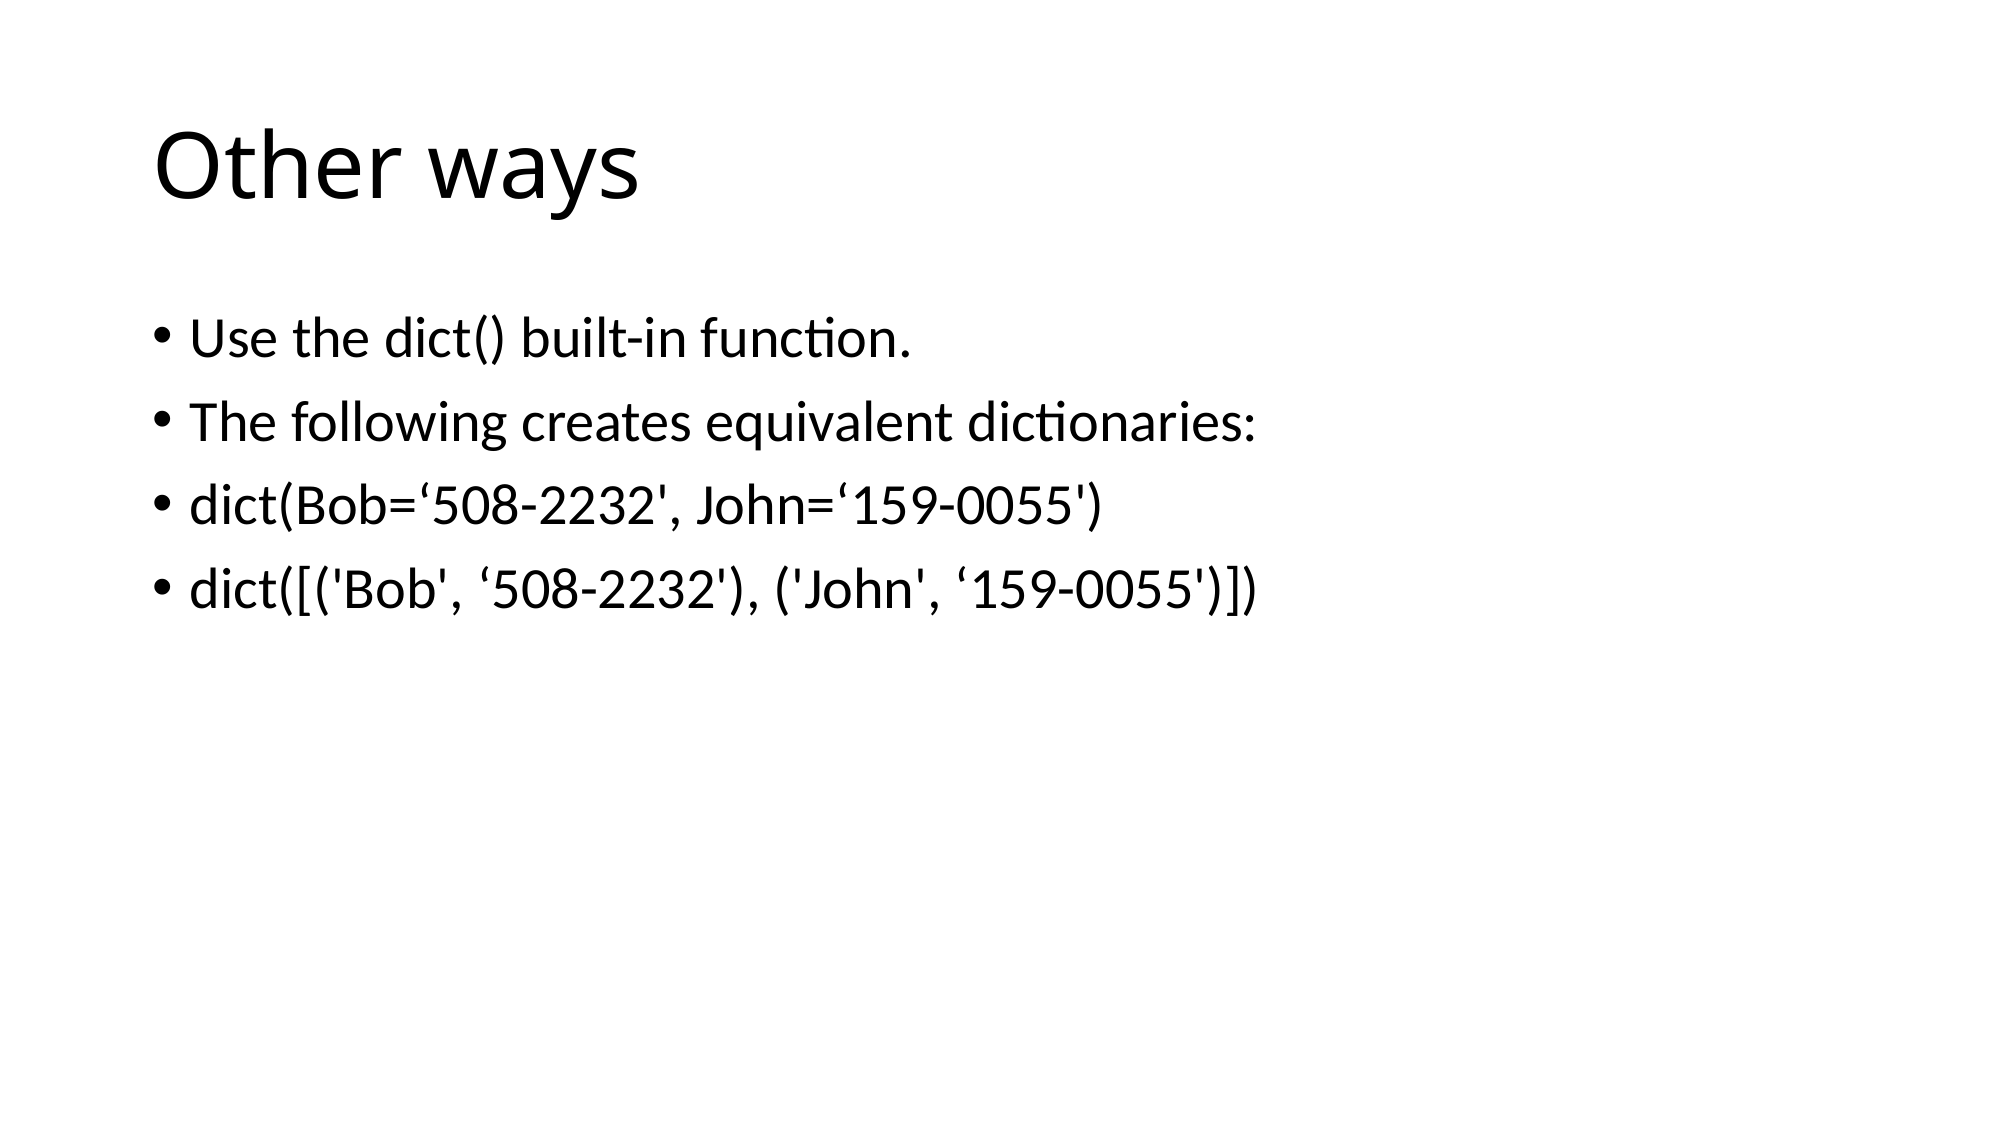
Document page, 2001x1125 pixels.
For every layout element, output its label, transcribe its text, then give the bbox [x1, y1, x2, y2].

title Other ways [137, 59, 1863, 278]
list Use the dict() built-in function. The following creates equivalent dictionaries: dict(Bob=‘508-2232', John=‘159-0055') dict([('Bob', ‘508-2232'), ('John', ‘159-0055')]) [137, 299, 1863, 1014]
